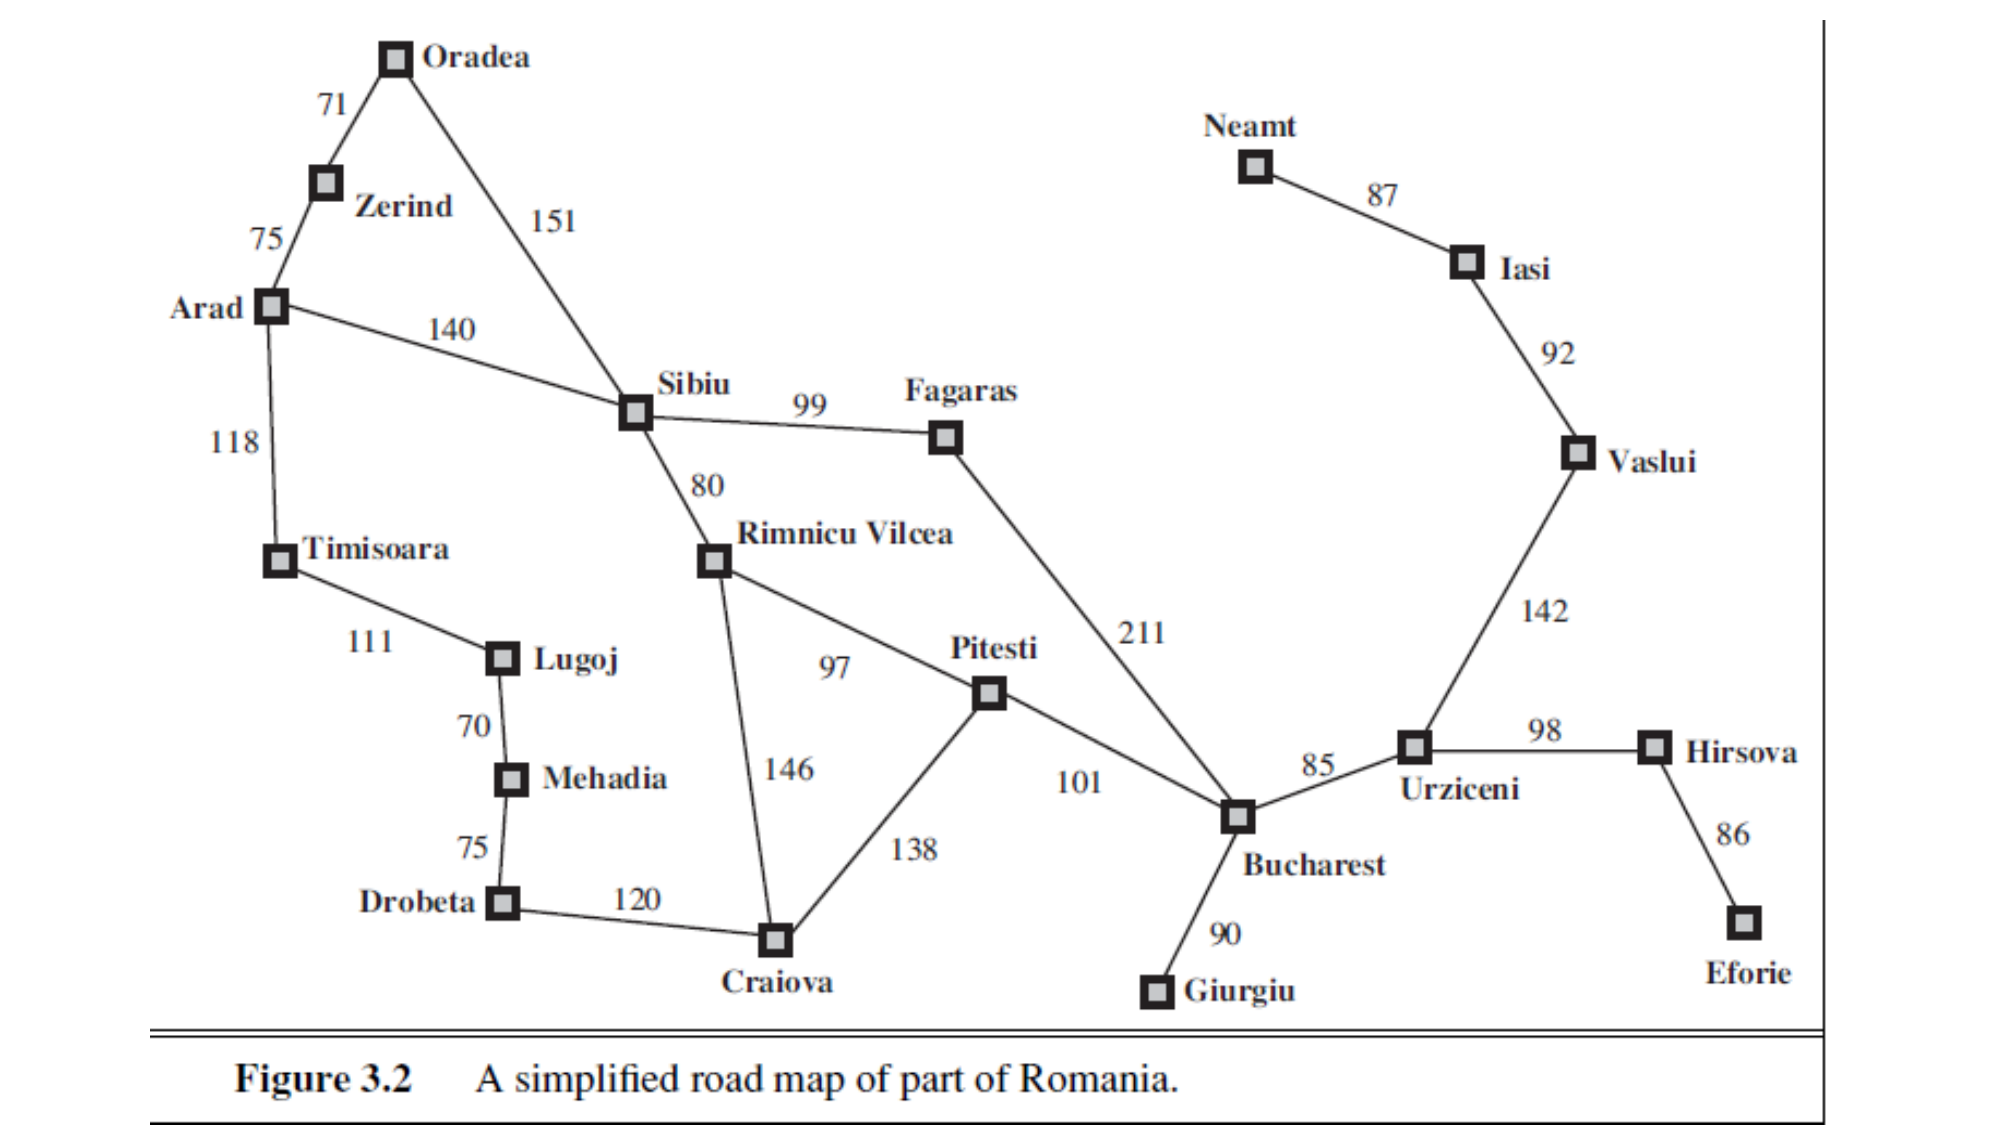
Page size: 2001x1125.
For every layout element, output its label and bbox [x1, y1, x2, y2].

picture [150, 20, 1830, 1125]
